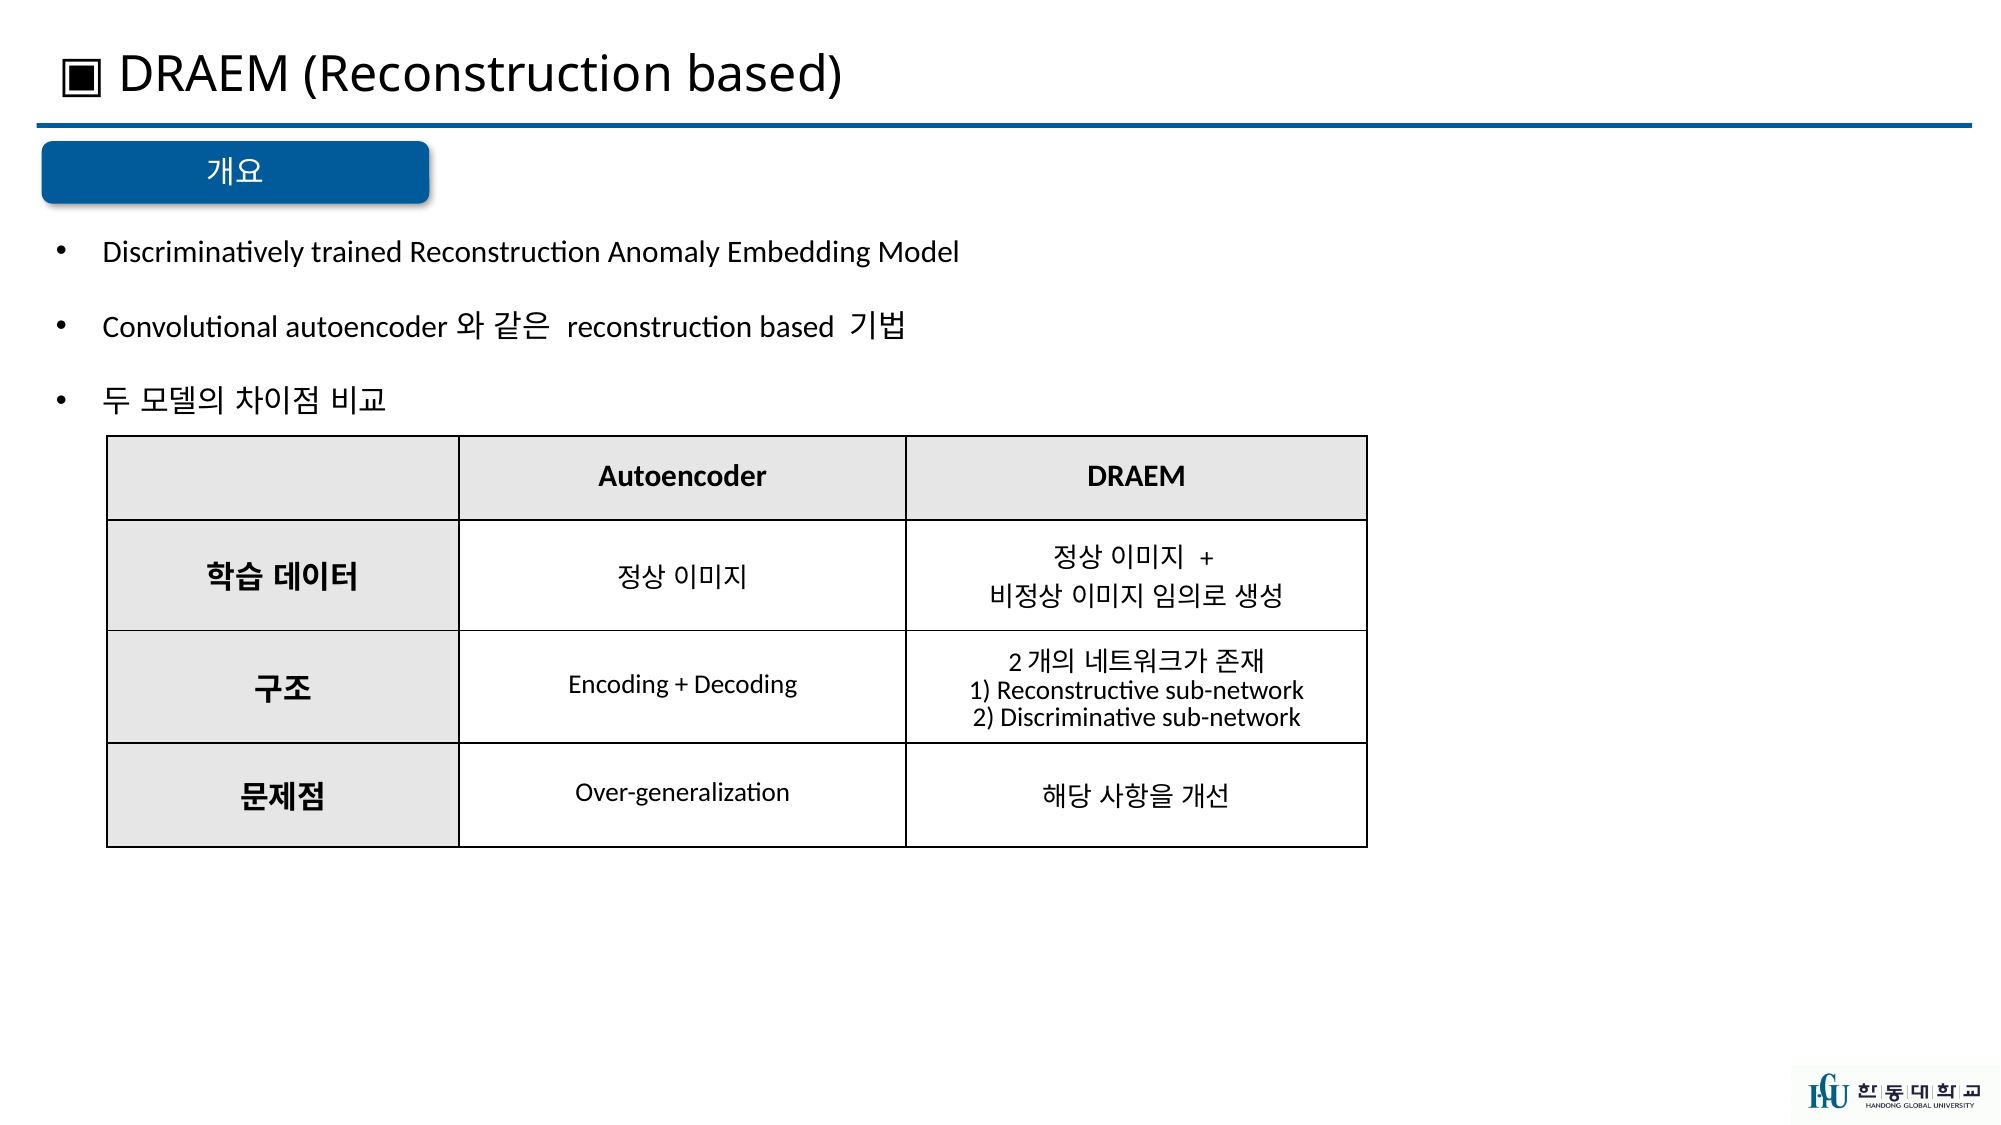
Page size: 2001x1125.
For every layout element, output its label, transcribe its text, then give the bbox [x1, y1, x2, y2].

table_cell 정상 이미지 + 비정상 이미지 임의로 생성 [907, 521, 1366, 630]
table_cell 해당 사항을 개선 [907, 744, 1366, 846]
table_cell 정상 이미지 [460, 521, 905, 630]
table_cell Encoding + Decoding [460, 631, 905, 742]
text_box ▣ DRAEM (Reconstruction based) [43, 33, 1029, 109]
table_cell 구조 [108, 631, 458, 742]
text_box Discriminatively trained Reconstruction Anomaly Embedding Model Convolutional autoencoder와 같은 reconstruction based 기법 두 모델의 차이점 비교 [41, 186, 1972, 426]
picture [1791, 1065, 2000, 1125]
table_cell 문제점 [108, 744, 458, 846]
table_header Autoencoder [460, 437, 905, 519]
table_header [108, 437, 458, 519]
text_box 개요 [41, 141, 430, 186]
table_cell 학습 데이터 [108, 521, 458, 630]
table_cell Over-generalization [460, 744, 905, 846]
table_header DRAEM [907, 437, 1366, 519]
table_cell 2개의 네트워크가 존재 1) Reconstructive sub-network 2) Discriminative sub-network [907, 631, 1366, 742]
